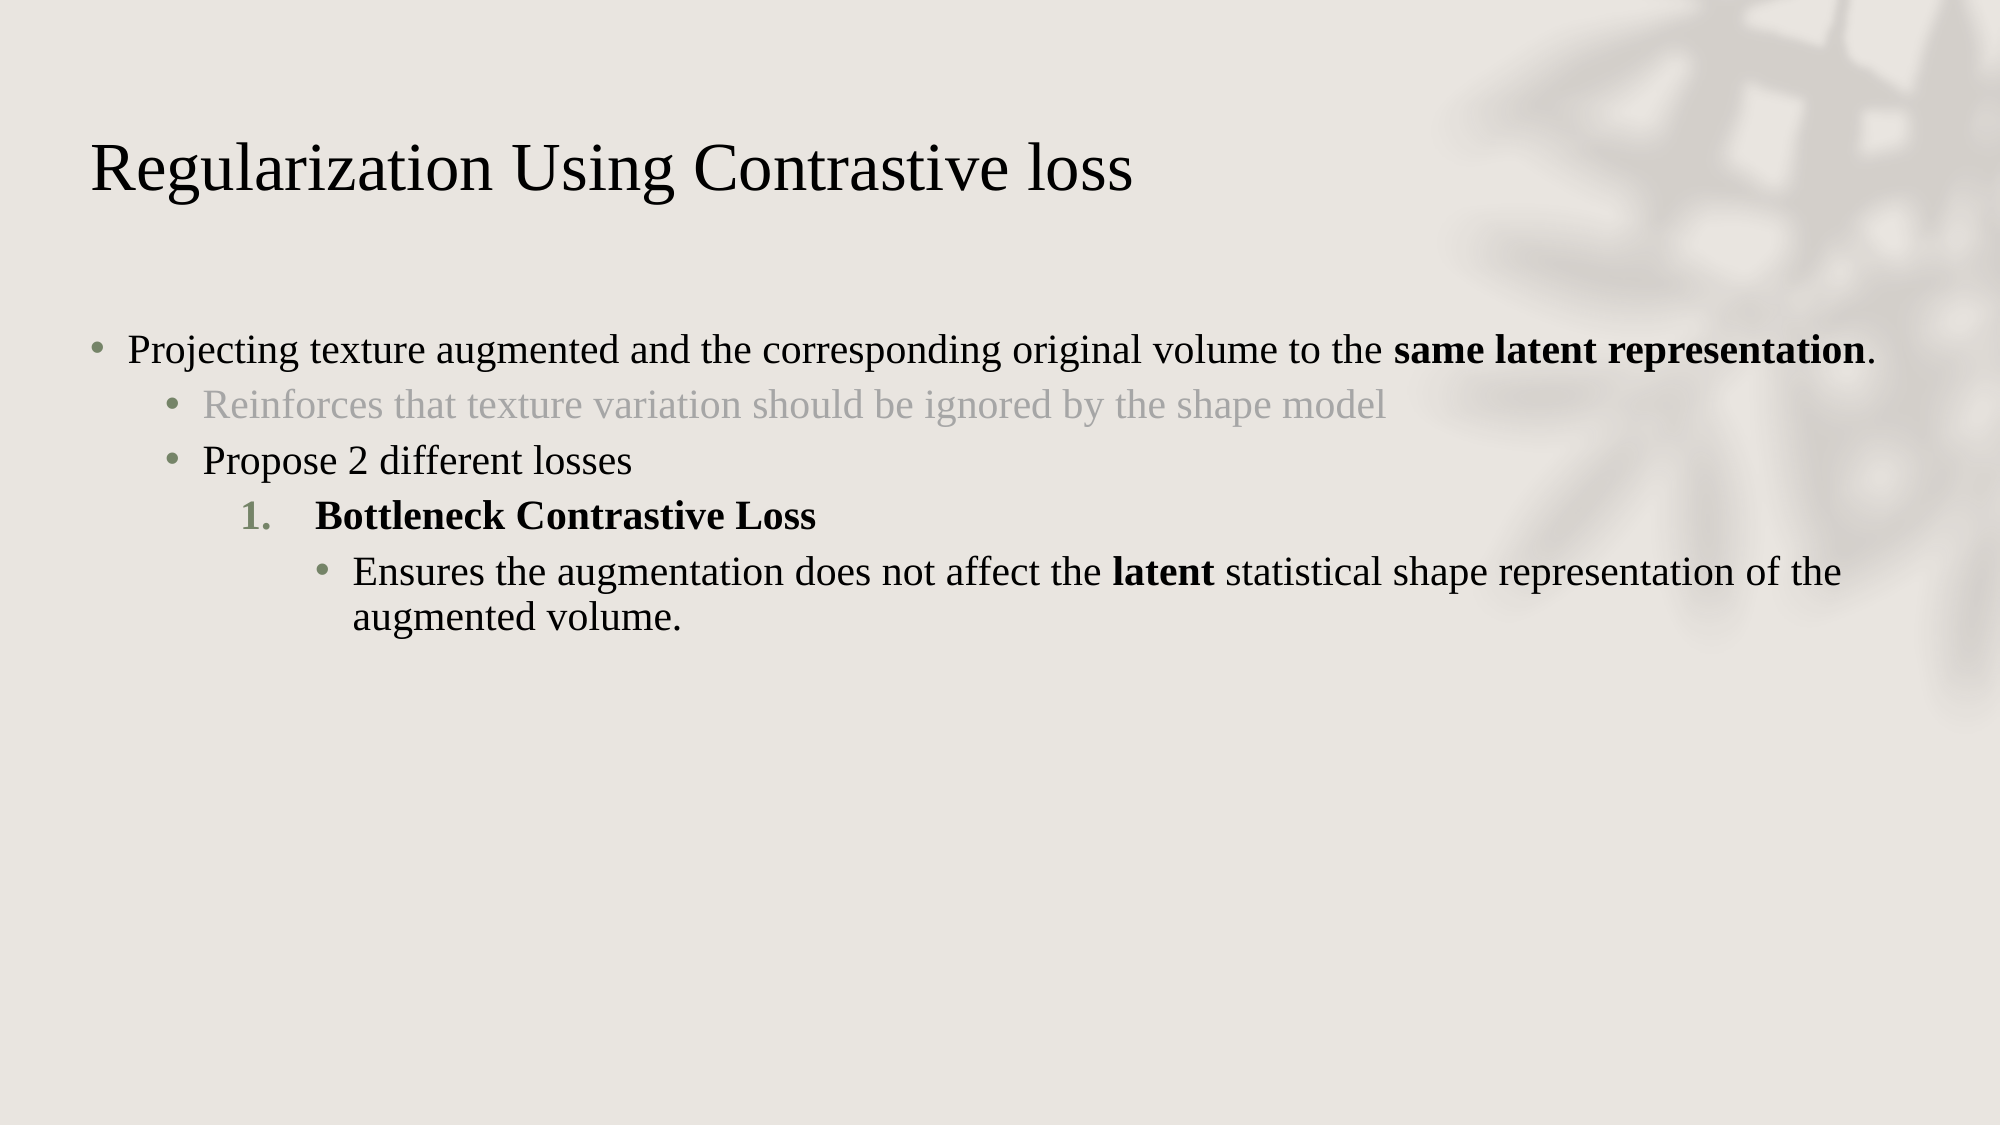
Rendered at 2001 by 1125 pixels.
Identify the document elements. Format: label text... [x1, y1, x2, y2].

list Projecting texture augmented and the corresponding original volume to the same latent representation. Reinforces that texture variation should be ignored by the shape model Propose 2 different losses Bottleneck Contrastive Loss Ensures the augmentation does not affect the latent statistical shape representation of the augmented volume. [75, 319, 1925, 1009]
title Regularization Using Contrastive loss [75, 60, 1863, 278]
